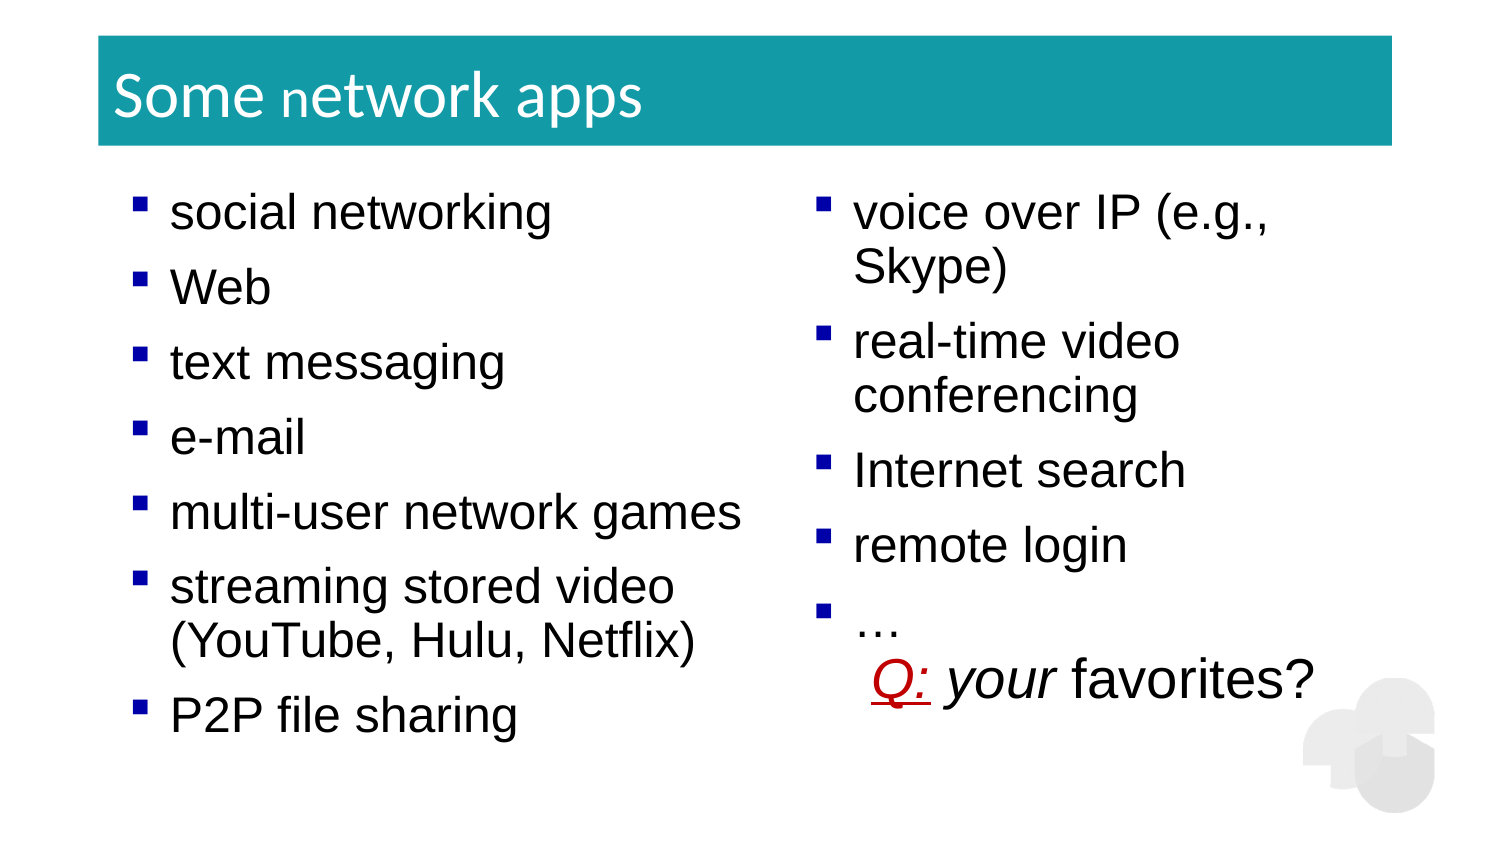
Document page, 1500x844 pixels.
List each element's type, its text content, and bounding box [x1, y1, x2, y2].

text_box social networking Web text messaging e-mail multi-user network games streaming stored video (YouTube, Hulu, Netflix) P2P file sharing [112, 179, 766, 715]
text_box Q: your favorites? [856, 635, 1331, 718]
text_box voice over IP (e.g., Skype) real-time video conferencing Internet search remote login … [795, 179, 1449, 715]
title Some network apps [98, 35, 1392, 146]
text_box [1303, 715, 1449, 813]
